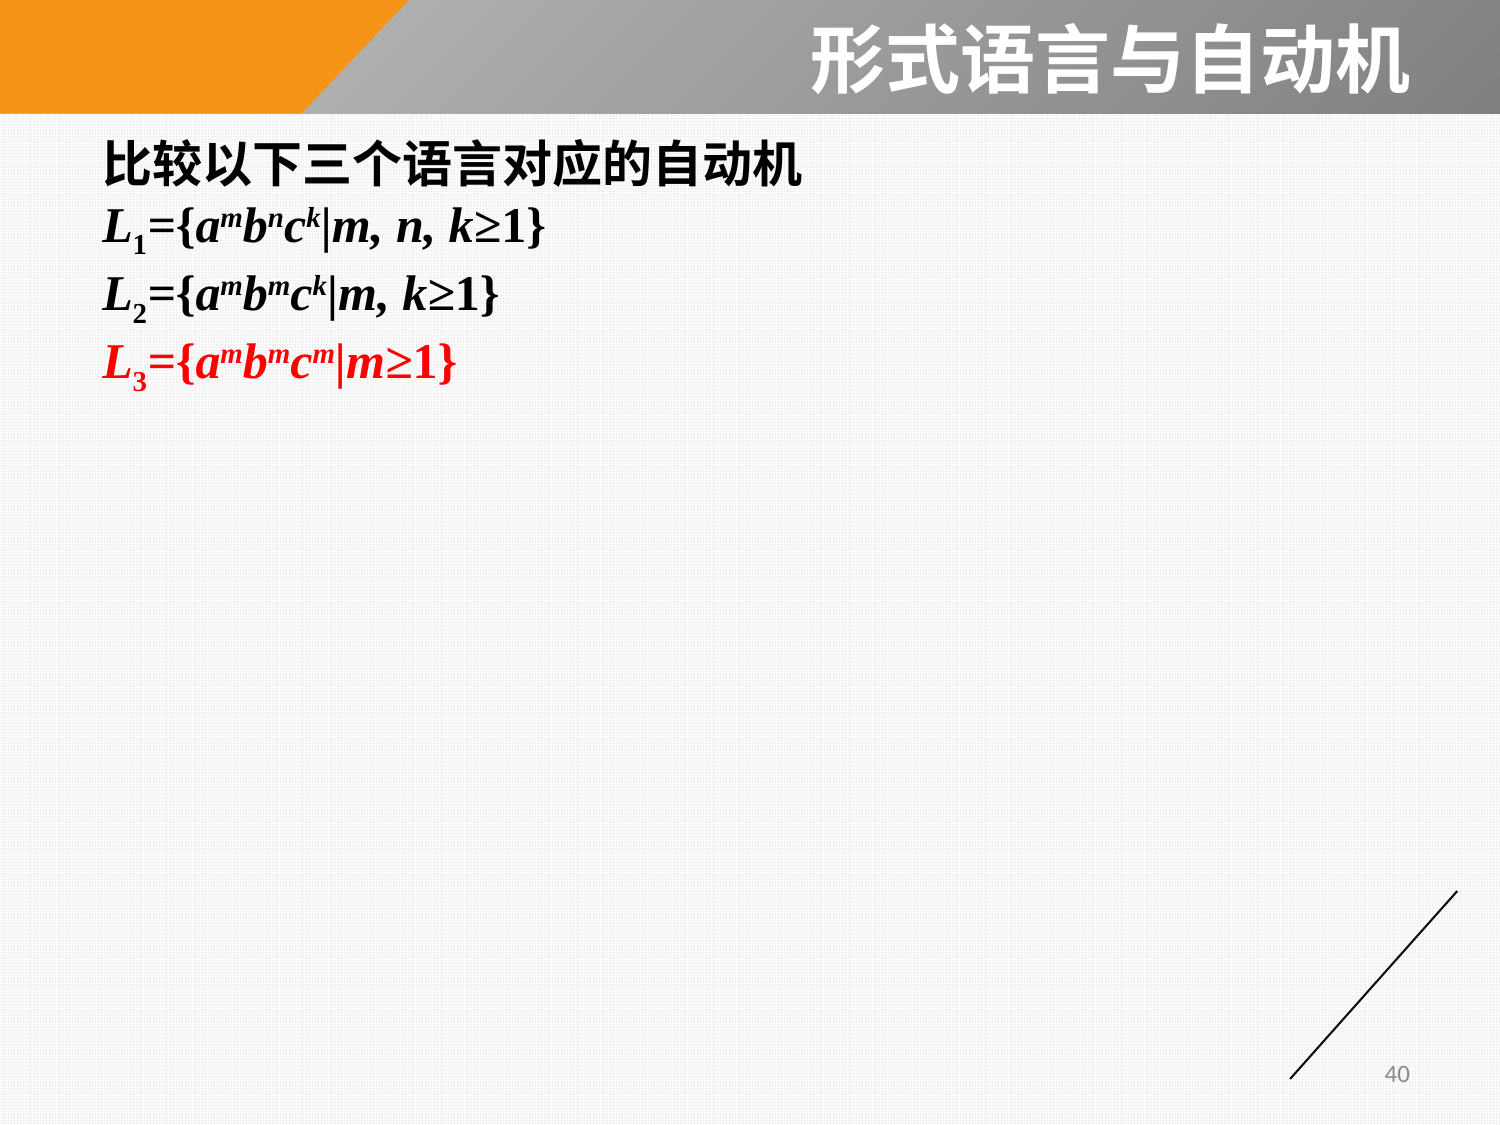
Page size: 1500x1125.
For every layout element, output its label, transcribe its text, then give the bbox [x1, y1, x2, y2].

title 形式语言与自动机 [74, 0, 1426, 133]
text_box 比较以下三个语言对应的自动机 L1={ambnck|m, n, k≥1} L2={ambmck|m, k≥1} L3={ambmcm|m≥1} [87, 124, 1463, 405]
slide_number 40 [1074, 1042, 1425, 1103]
